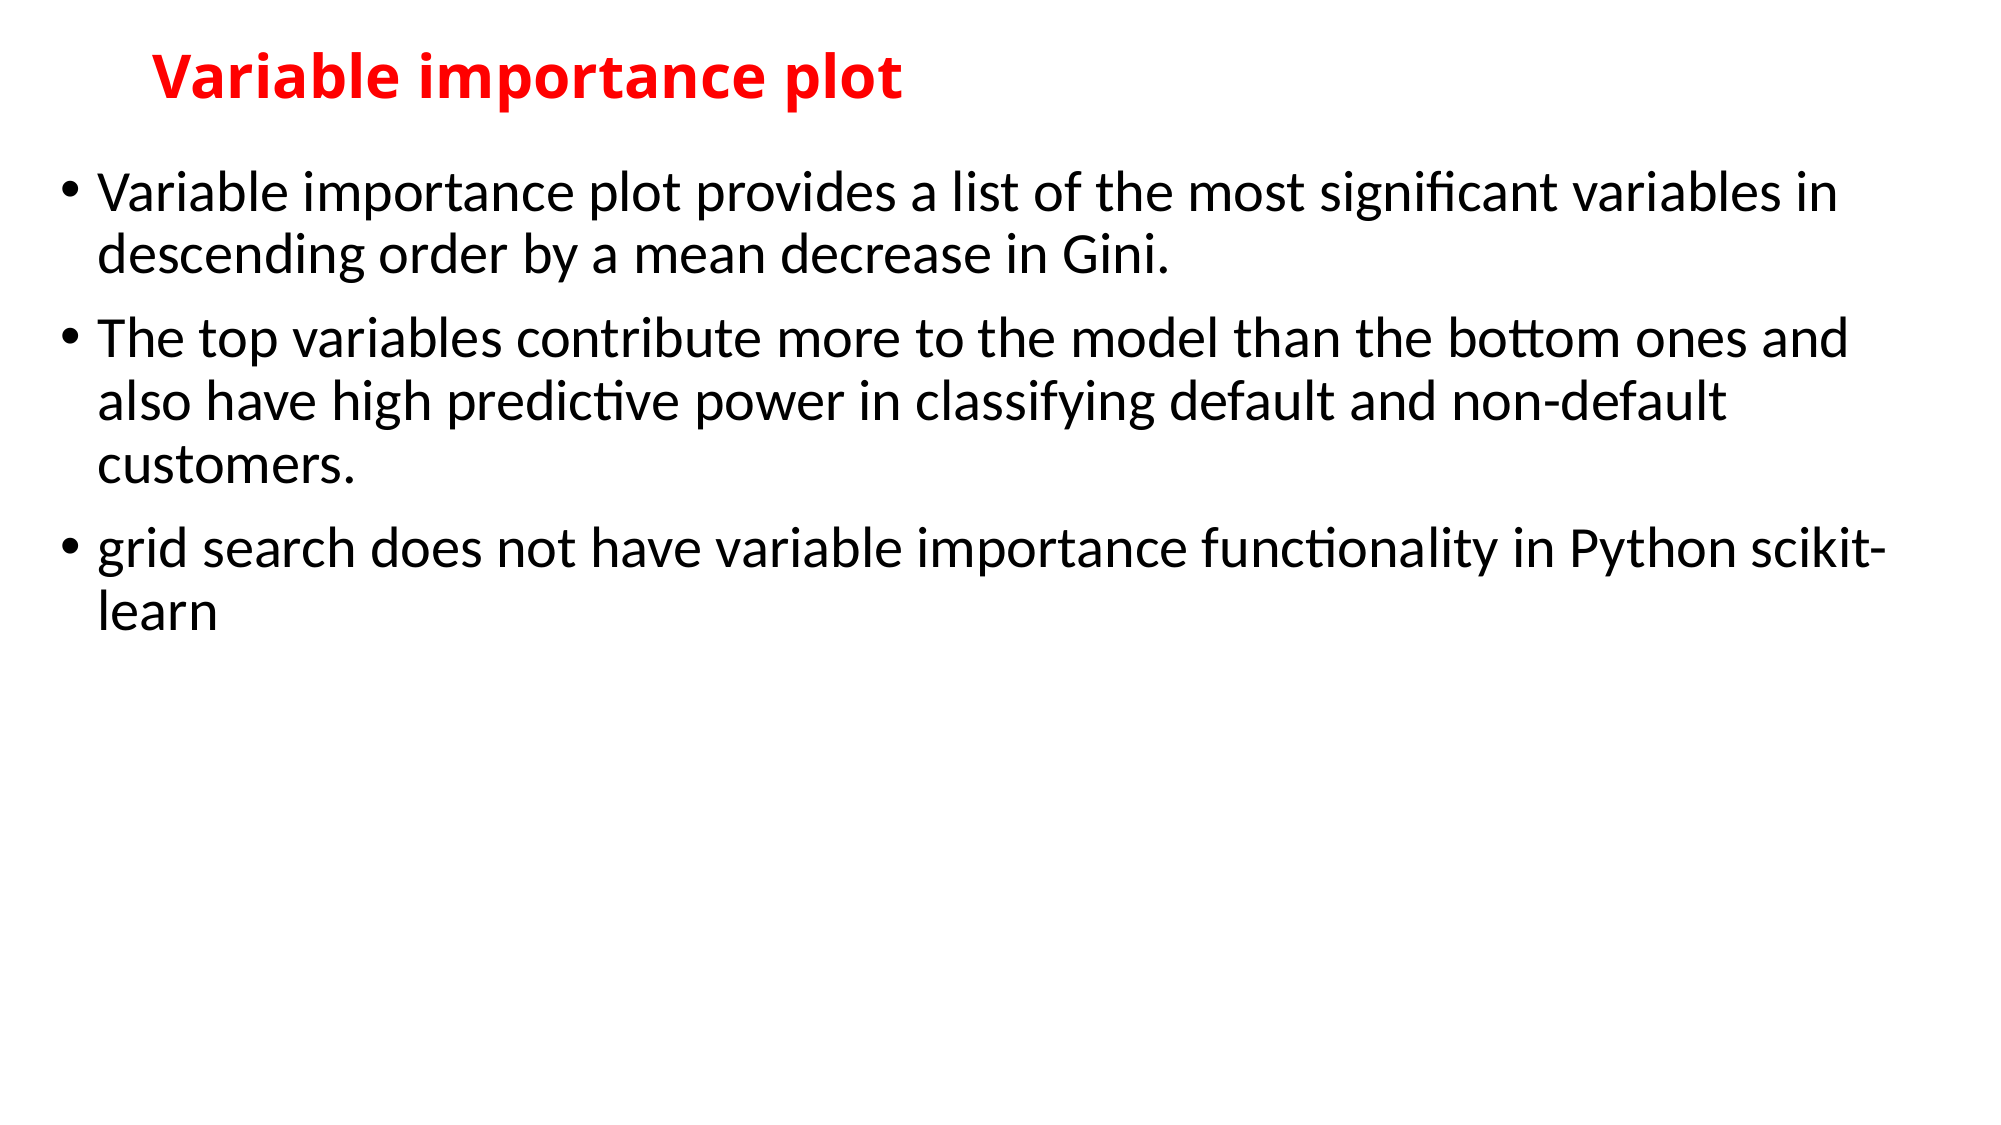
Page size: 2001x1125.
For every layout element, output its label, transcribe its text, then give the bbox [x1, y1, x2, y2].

title Variable importance plot [137, 38, 1863, 120]
list Variable importance plot provides a list of the most significant variables in descending order by a mean decrease in Gini. The top variables contribute more to the model than the bottom ones and also have high predictive power in classifying default and non-default customers. grid search does not have variable importance functionality in Python scikit-learn [45, 153, 1946, 1014]
